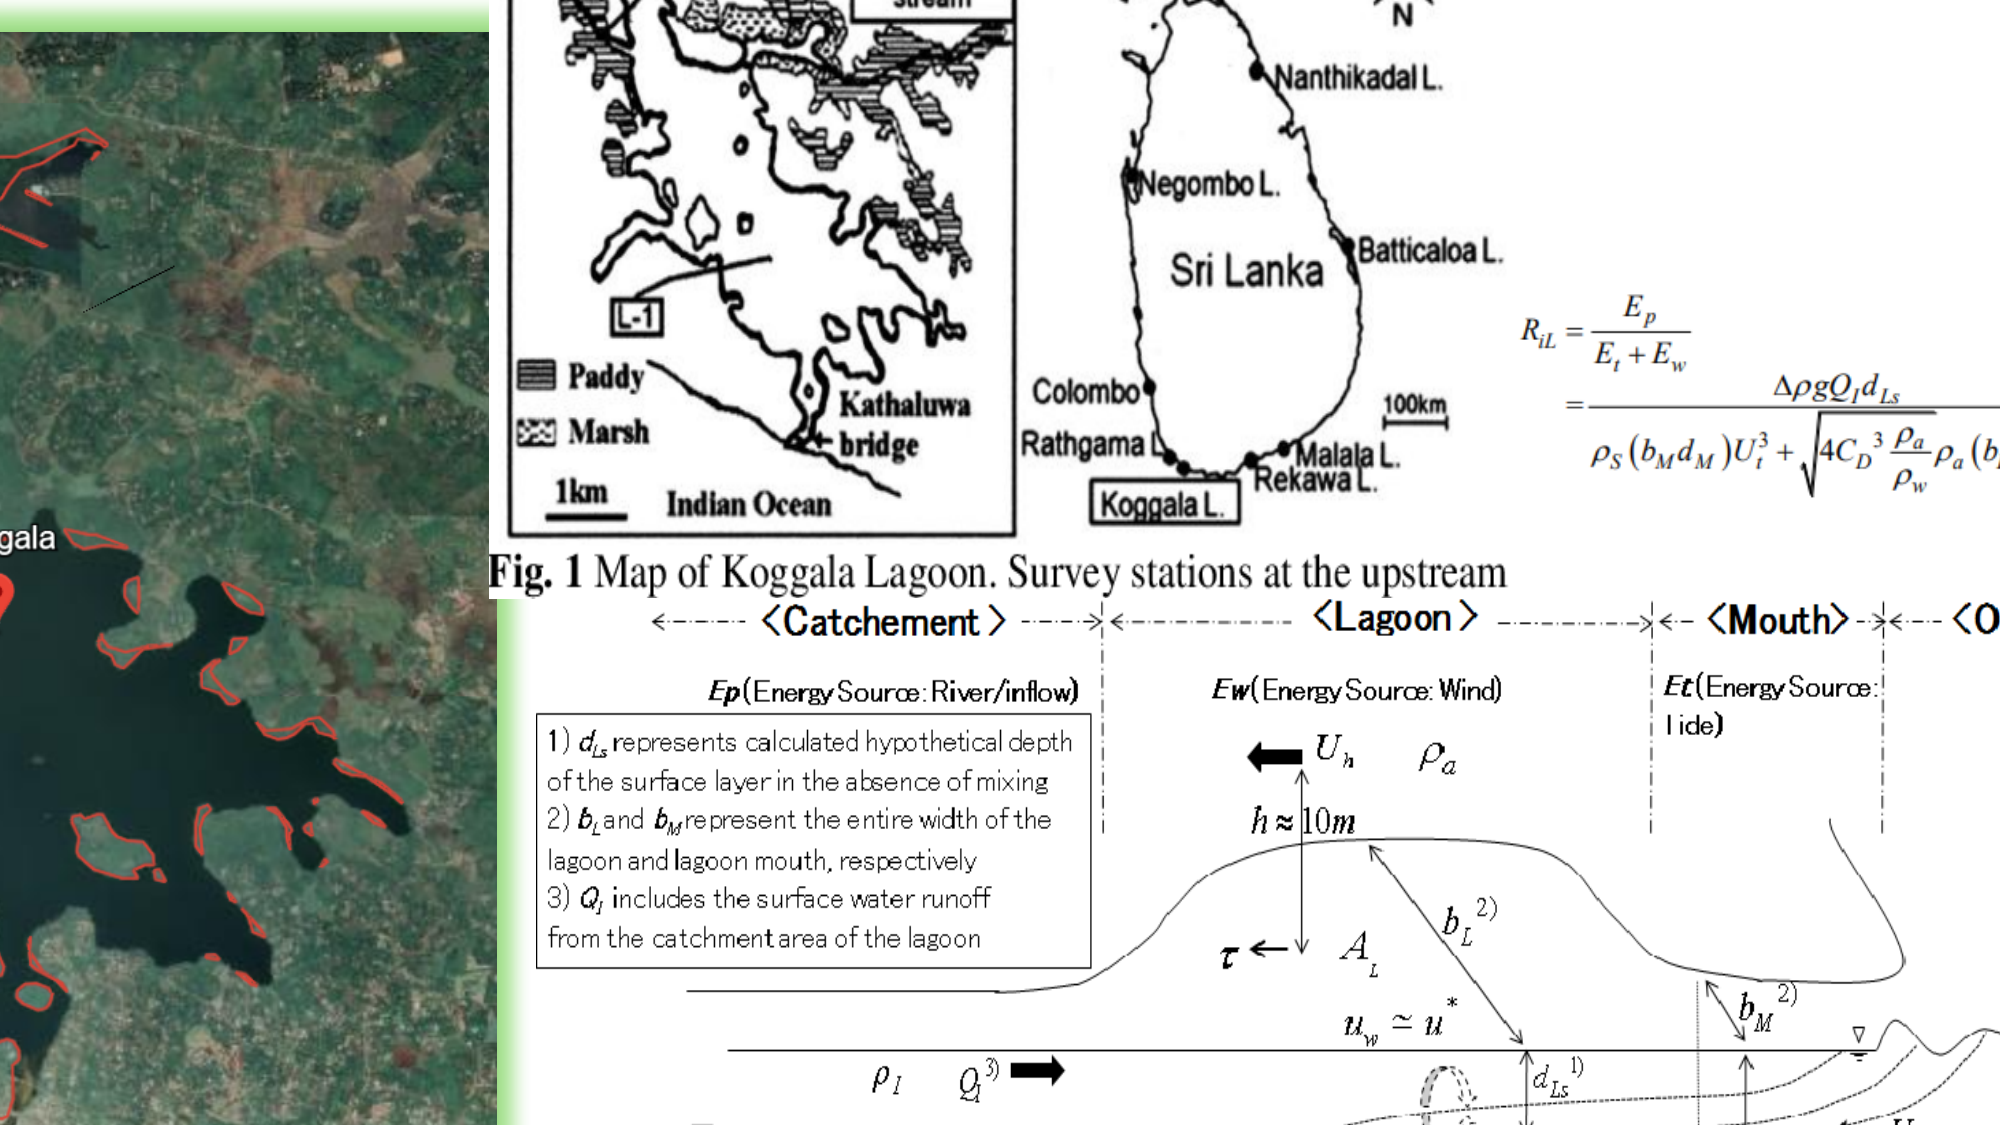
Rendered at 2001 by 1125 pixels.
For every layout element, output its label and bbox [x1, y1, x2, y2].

text_box [489, 0, 2000, 1125]
picture [0, 31, 489, 1125]
